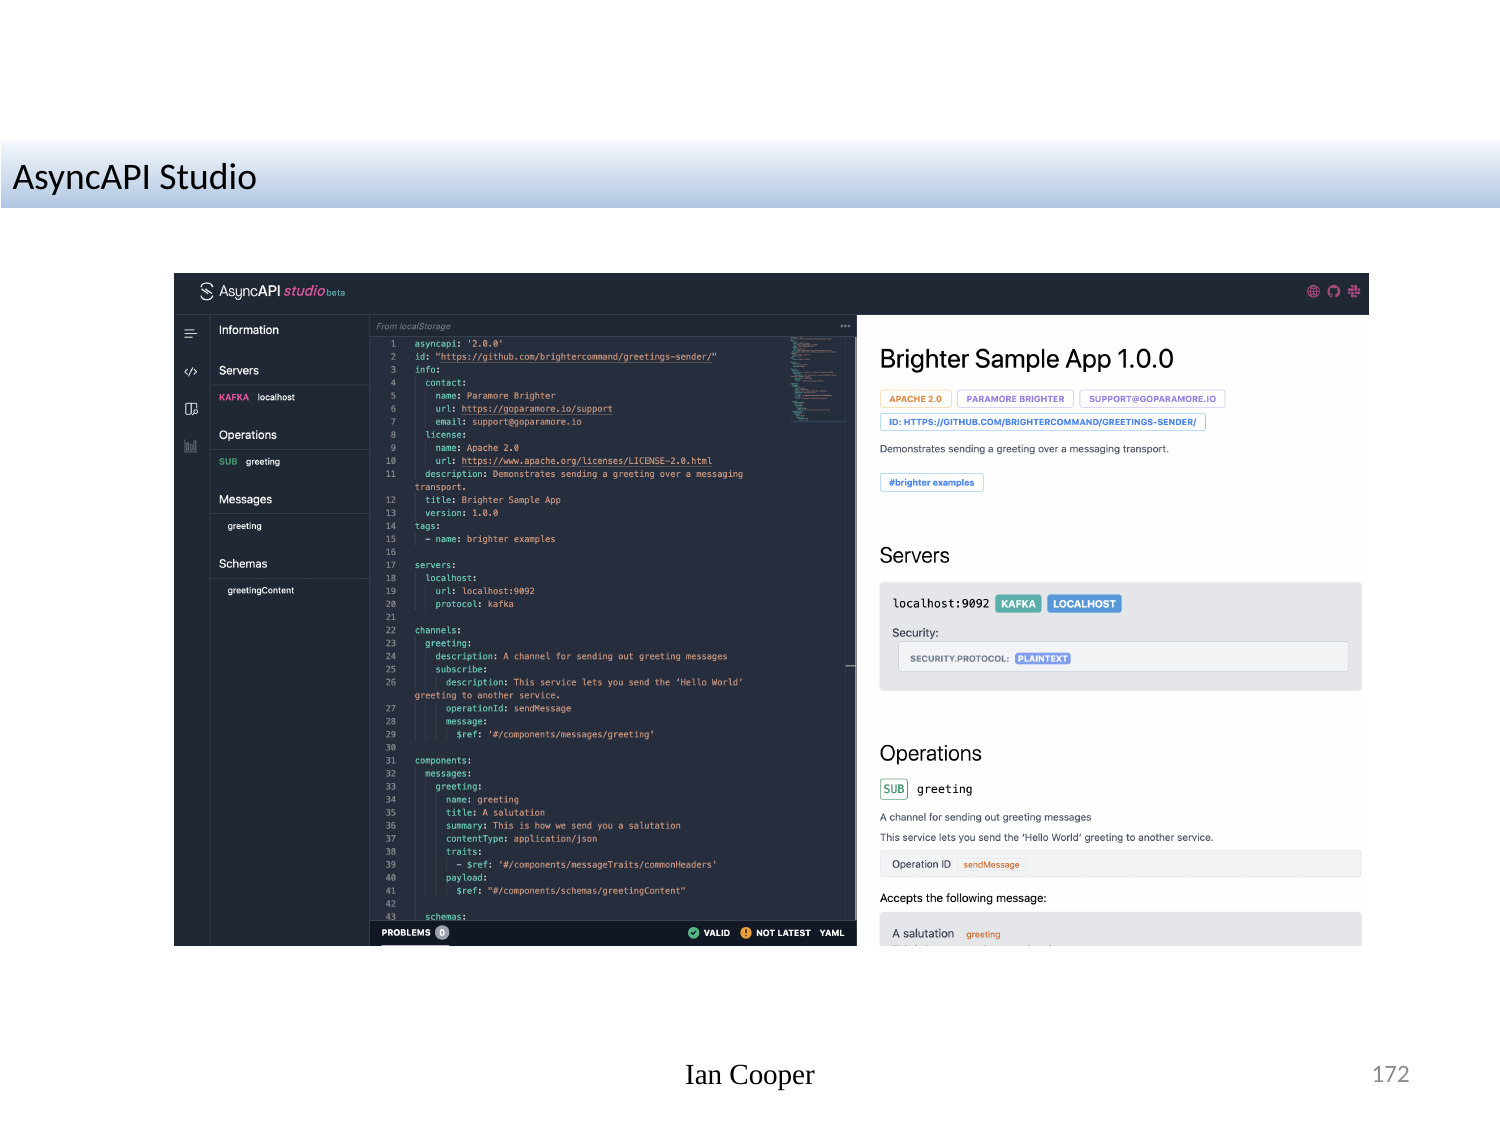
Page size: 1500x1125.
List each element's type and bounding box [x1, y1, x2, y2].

picture [173, 273, 1369, 946]
text_box [1, 140, 1500, 208]
slide_number [1074, 1042, 1425, 1103]
footer [512, 1042, 988, 1103]
